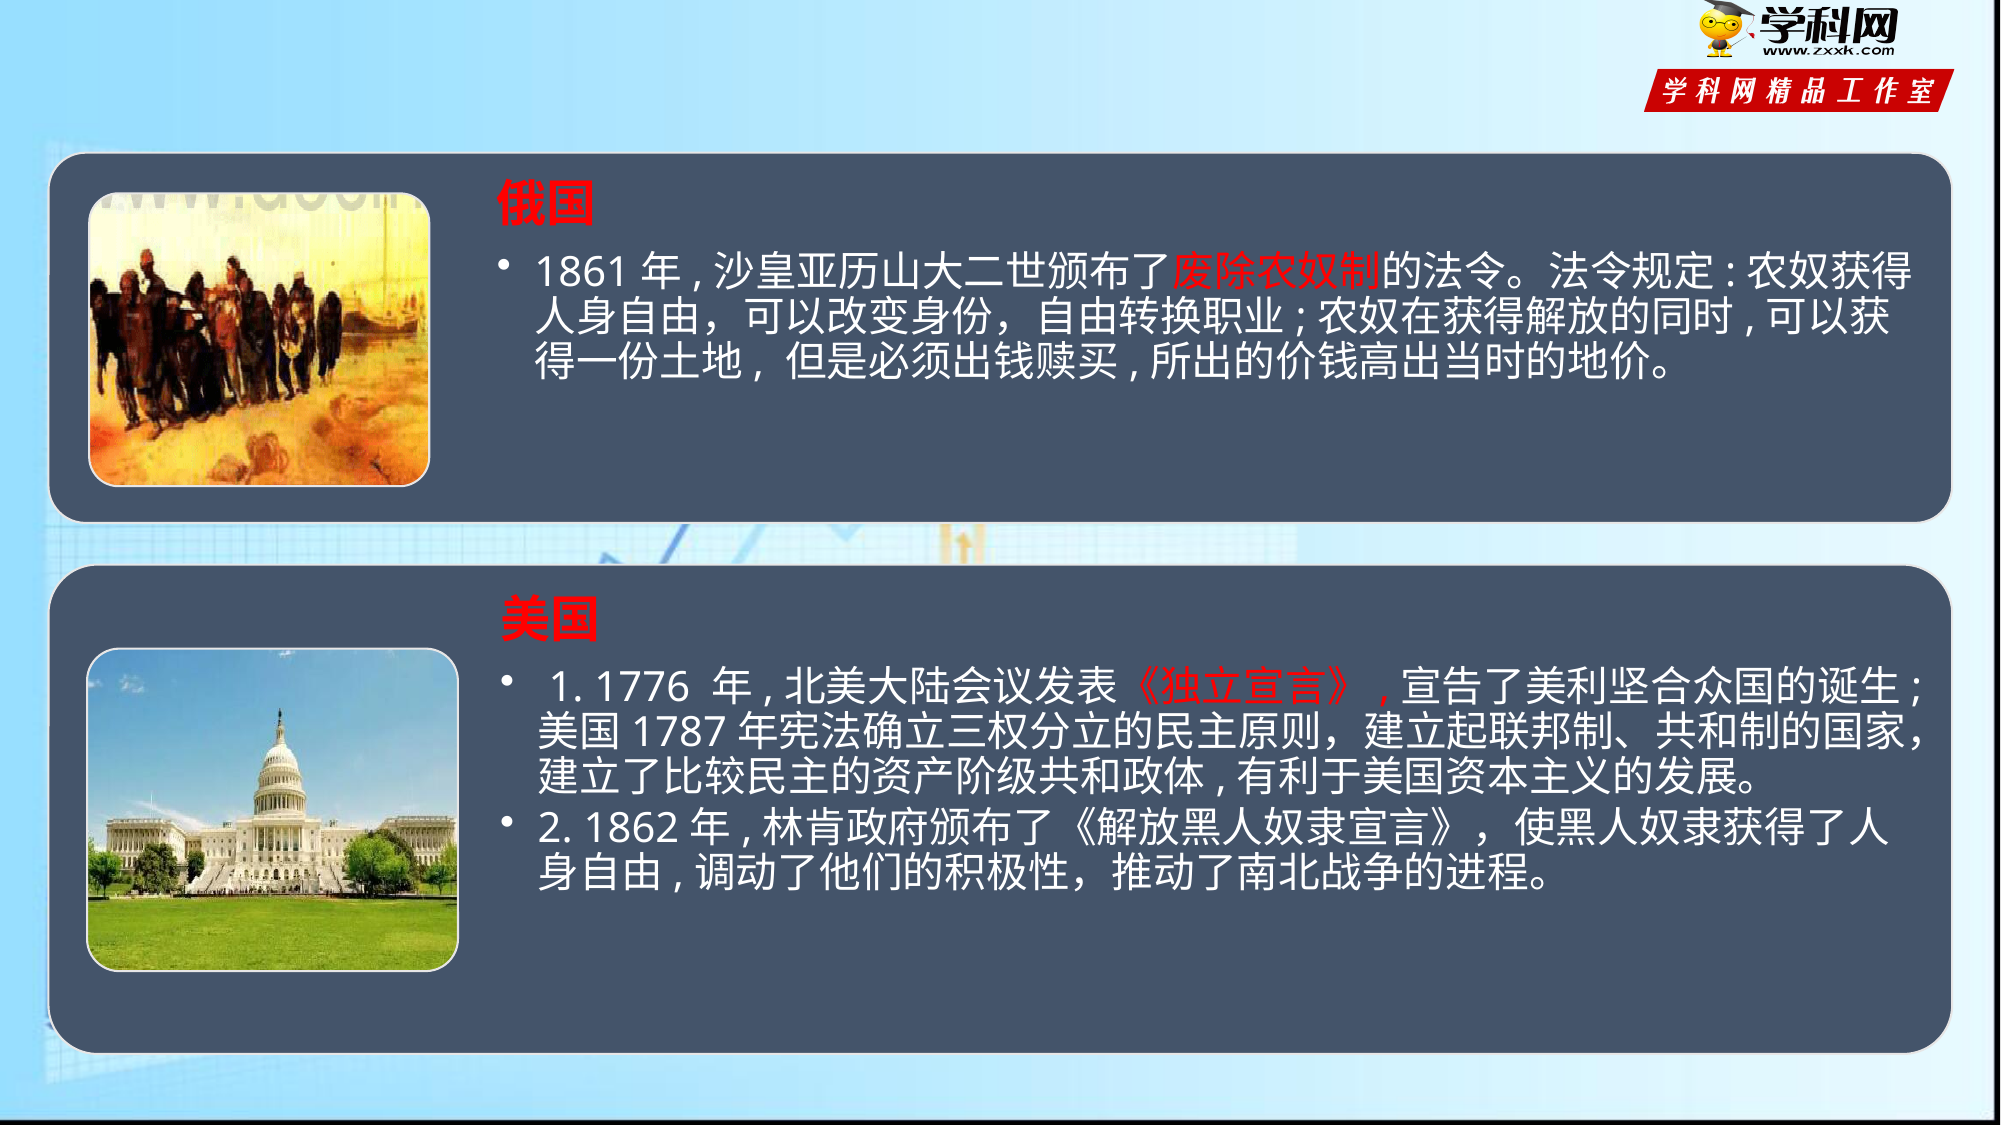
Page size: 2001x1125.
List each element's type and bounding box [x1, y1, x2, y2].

text_box [48, 152, 1953, 1055]
picture [0, 0, 2001, 1125]
